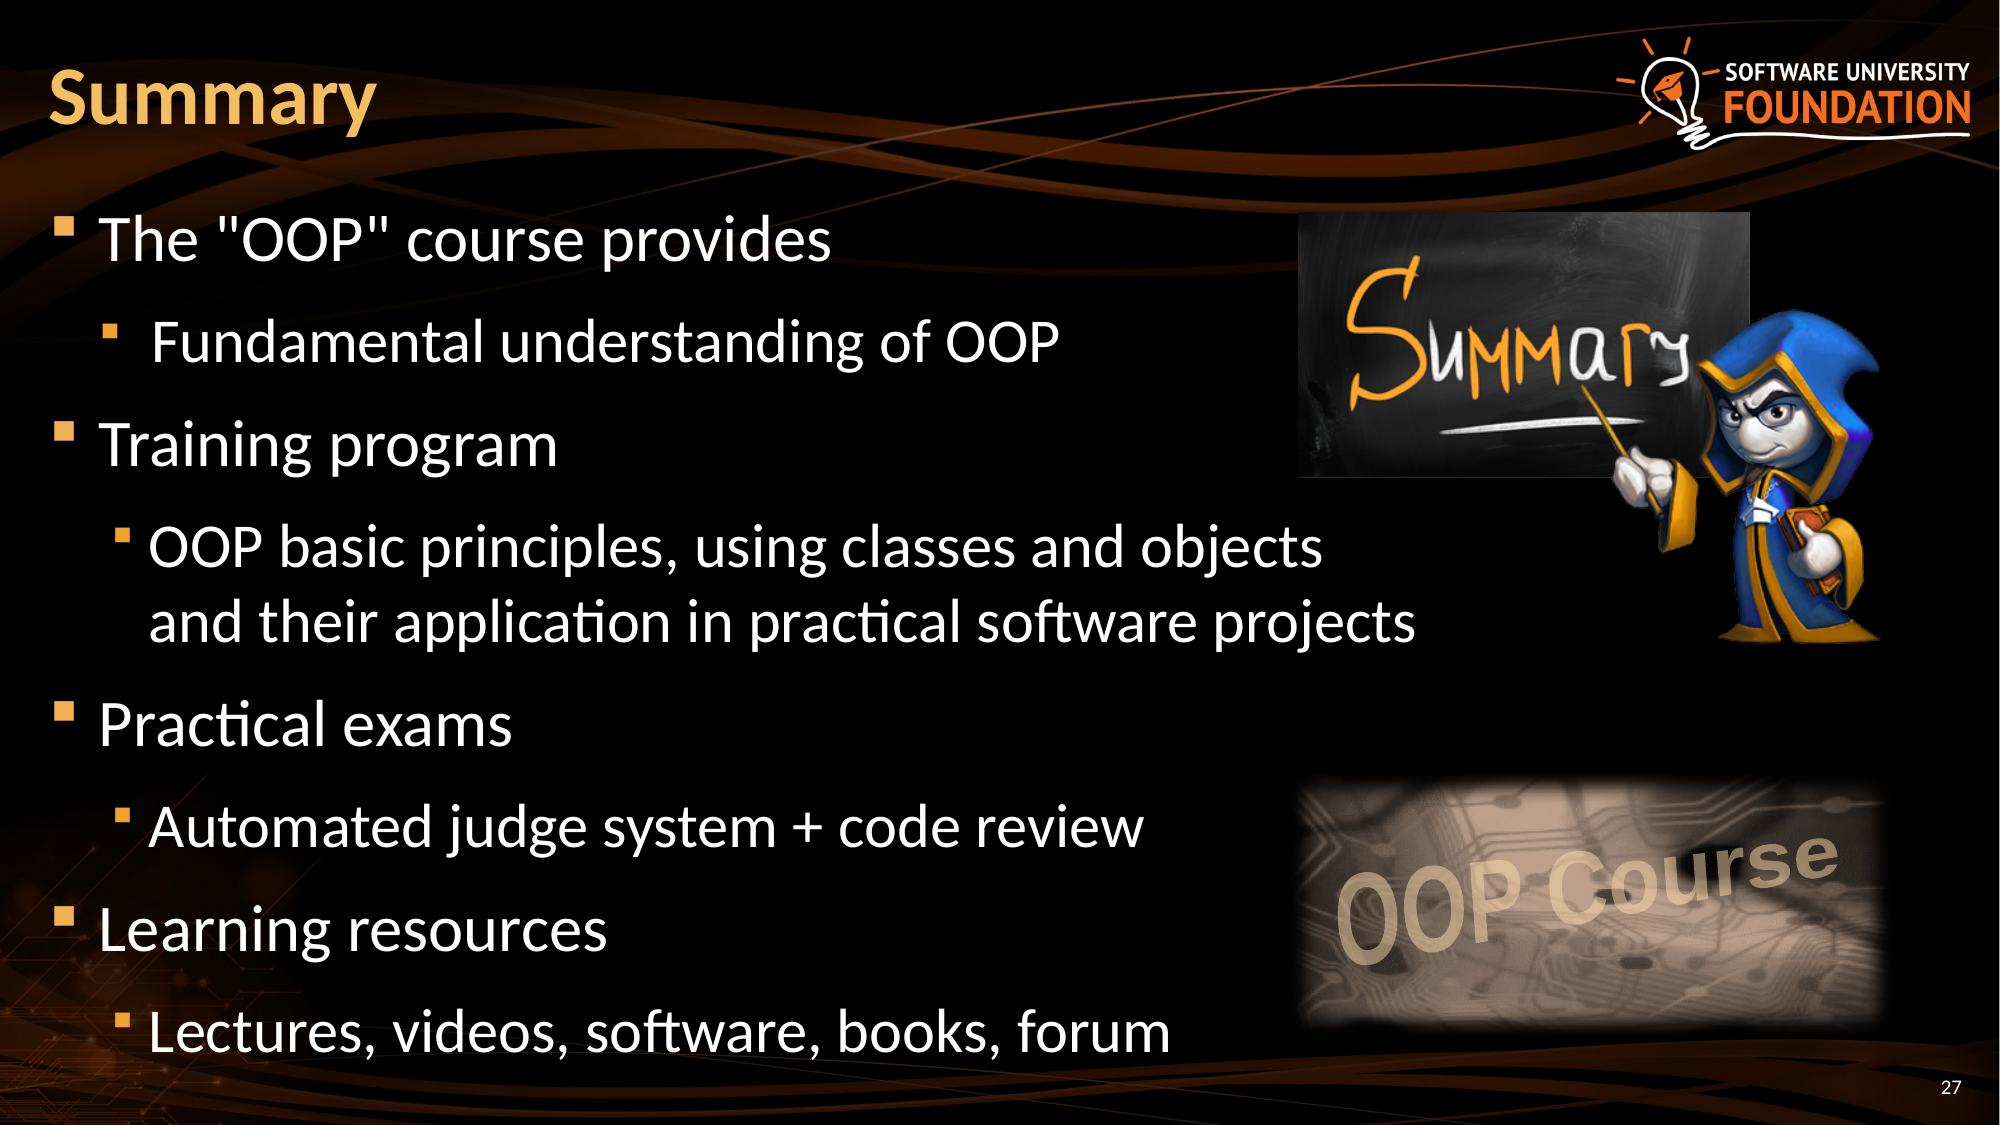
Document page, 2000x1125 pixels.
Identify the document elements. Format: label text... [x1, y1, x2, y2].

title Summary [30, 6, 1602, 189]
picture [0, 0, 2000, 1125]
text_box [1287, 770, 1894, 1038]
list The "OOP" course provides Fundamental understanding of OOP Training program OOP basic principles, using classes and objects and their application in practical software projects Practical exams Automated judge system + code review Learning resources Lectures, videos, software, books, forum [31, 188, 1968, 1103]
